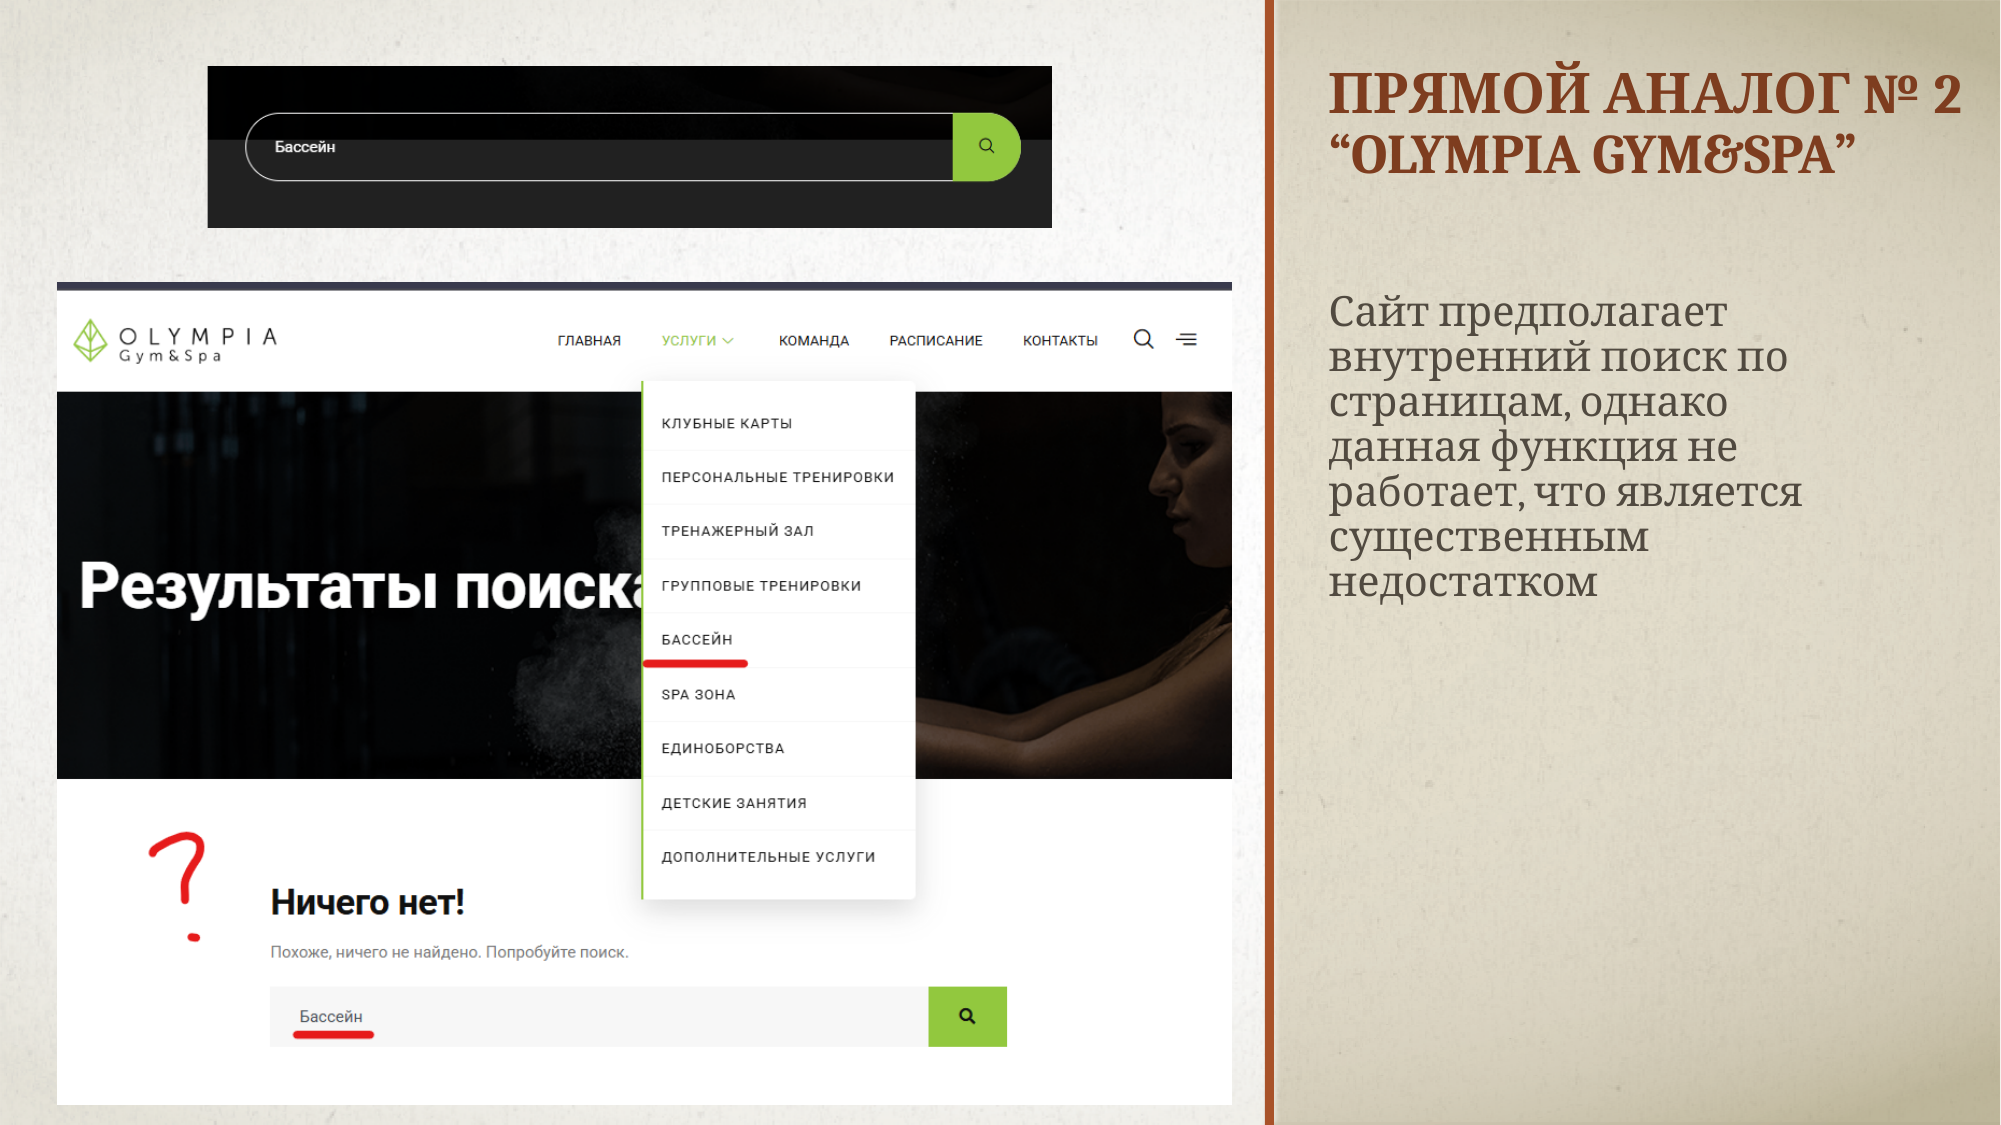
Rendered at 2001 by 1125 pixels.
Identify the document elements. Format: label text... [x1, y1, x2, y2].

picture [1274, 0, 2001, 1125]
list Сайт предполагает внутренний поиск по страницам, однако данная функция не работает, что является существенным недостатком [1313, 282, 1884, 888]
title Прямой аналог № 2 “Olympia gym&spa” [1313, 38, 1986, 194]
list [57, 282, 1232, 1105]
picture [0, 0, 1264, 1125]
